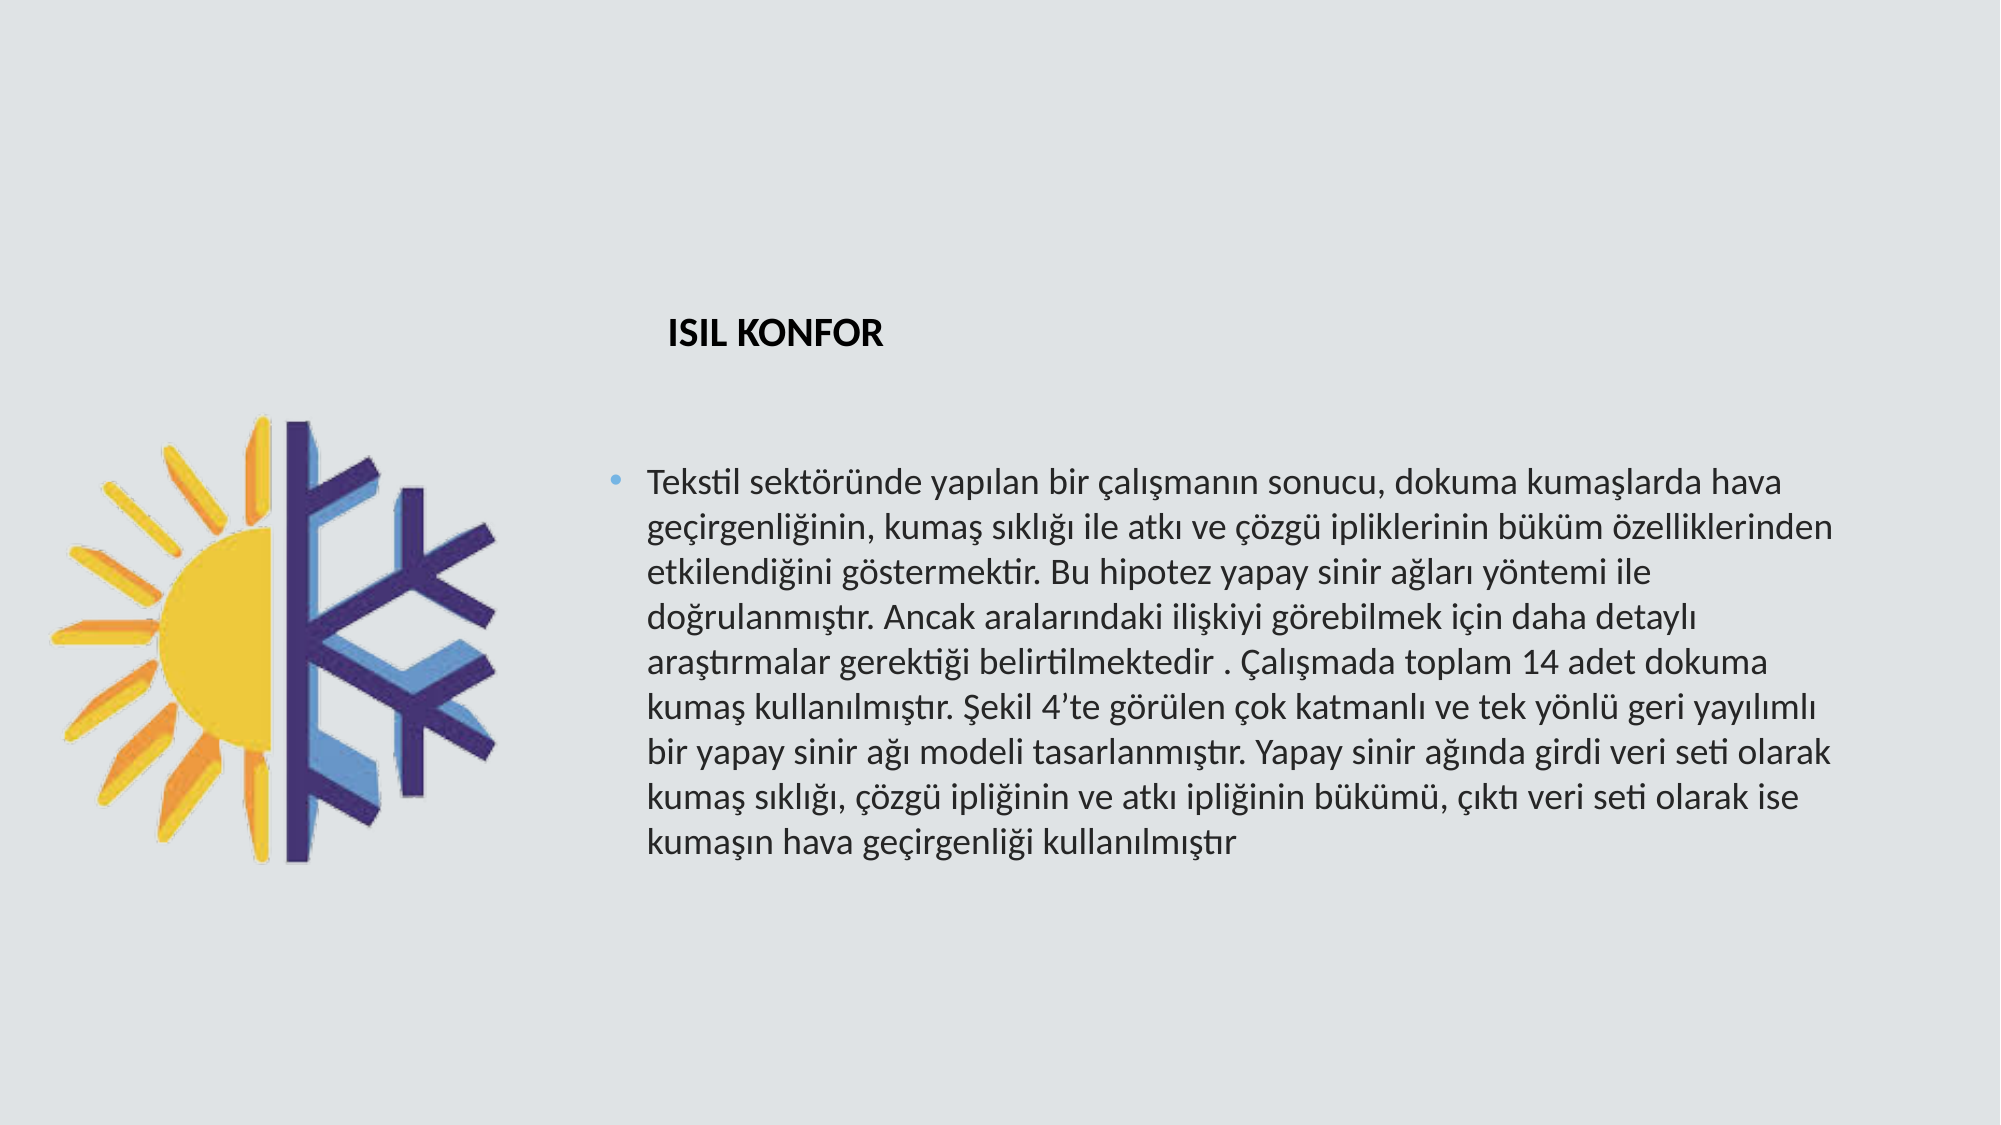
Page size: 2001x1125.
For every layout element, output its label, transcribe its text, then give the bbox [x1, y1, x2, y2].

list Tekstil sektöründe yapılan bir çalışmanın sonucu, dokuma kumaşlarda hava geçirgenliğinin, kumaş sıklığı ile atkı ve çözgü ipliklerinin büküm özelliklerinden etkilendiğini göstermektir. Bu hipotez yapay sinir ağları yöntemi ile doğrulanmıştır. Ancak aralarındaki ilişkiyi görebilmek için daha detaylı araştırmalar gerektiği belirtilmektedir . Çalışmada toplam 14 adet dokuma kumaş kullanılmıştır. Şekil 4’te görülen çok katmanlı ve tek yönlü geri yayılımlı bir yapay sinir ağı modeli tasarlanmıştır. Yapay sinir ağında girdi veri seti olarak kumaş sıklığı, çözgü ipliğinin ve atkı ipliğinin bükümü, çıktı veri seti olarak ise kumaşın hava geçirgenliği kullanılmıştır [594, 383, 1863, 893]
text_box ISIL KONFOR [652, 297, 1653, 363]
picture [48, 396, 532, 880]
